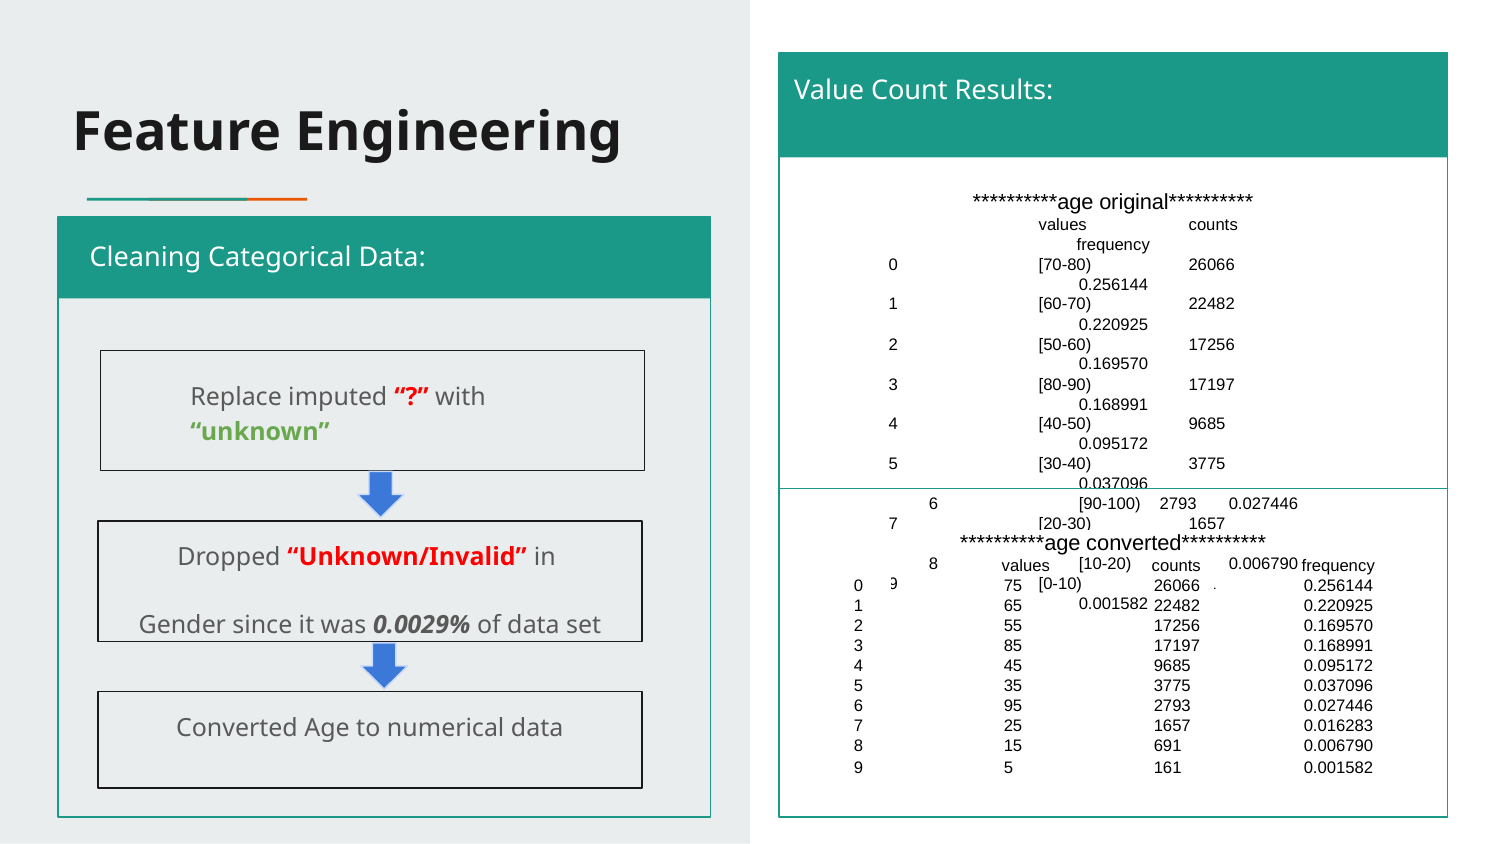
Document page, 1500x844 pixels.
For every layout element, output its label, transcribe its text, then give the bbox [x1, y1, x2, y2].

text_box **********age converted********** values counts frequency 0 75 26066 0.256144 1 65 22482 0.220925 2 55 17256 0.169570 3 85 17197 0.168991 4 45 9685 0.095172 5 35 3775 0.037096 6 95 2793 0.027446 7 25 1657 0.016283 8 15 691 0.006790 9 5 161 0.001582 [779, 495, 1448, 817]
title Feature Engineering [57, 81, 660, 179]
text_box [778, 52, 1448, 489]
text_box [57, 216, 712, 818]
